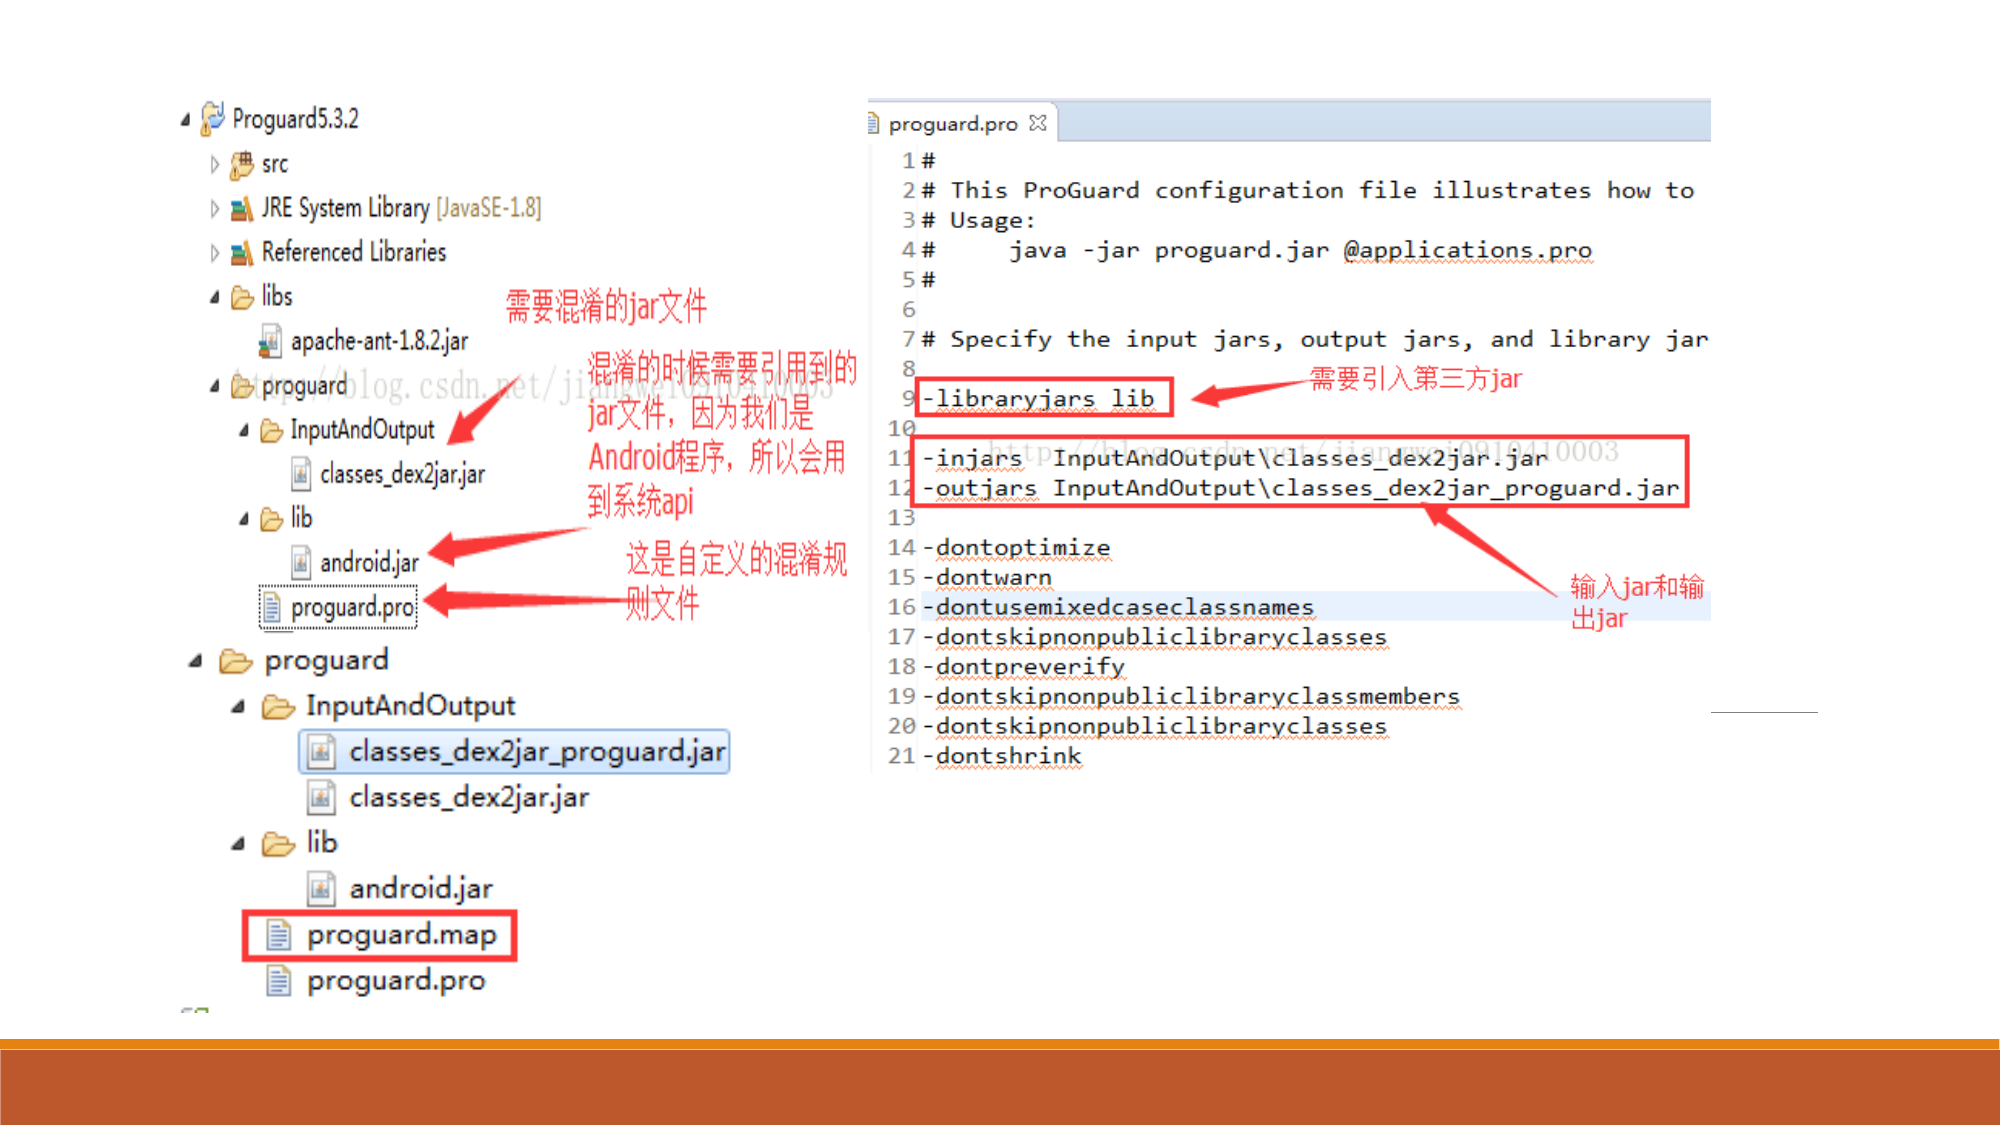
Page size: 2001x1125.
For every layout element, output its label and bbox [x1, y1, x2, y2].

picture [172, 93, 1711, 1014]
